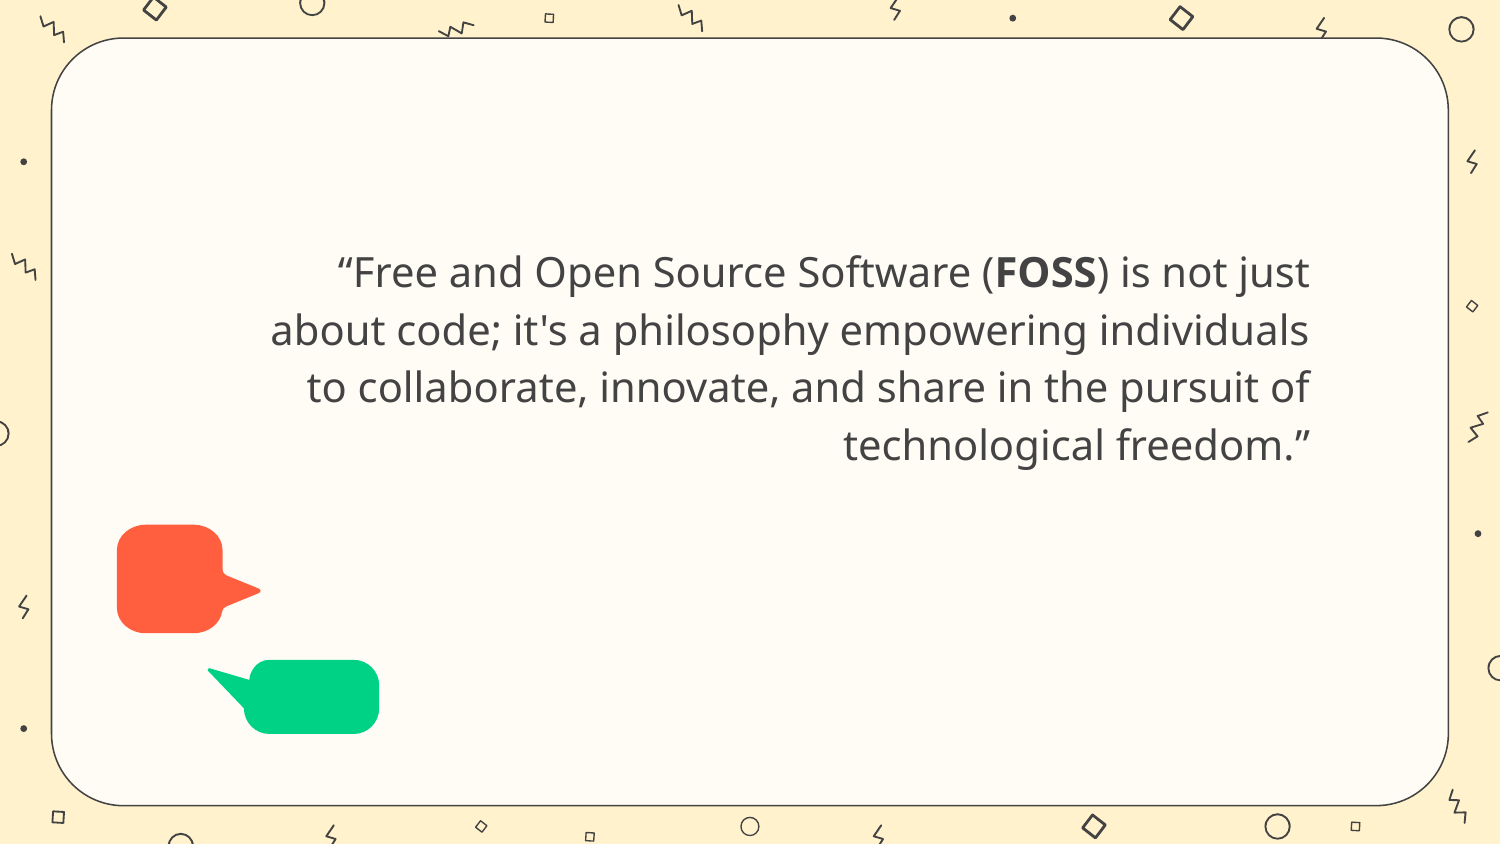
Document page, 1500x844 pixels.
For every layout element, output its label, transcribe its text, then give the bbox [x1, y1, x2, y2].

subtitle “Free and Open Source Software (FOSS) is not just about code; it's a philosophy empowering individuals to collaborate, innovate, and share in the pursuit of technological freedom.” [227, 177, 1325, 484]
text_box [116, 524, 380, 735]
